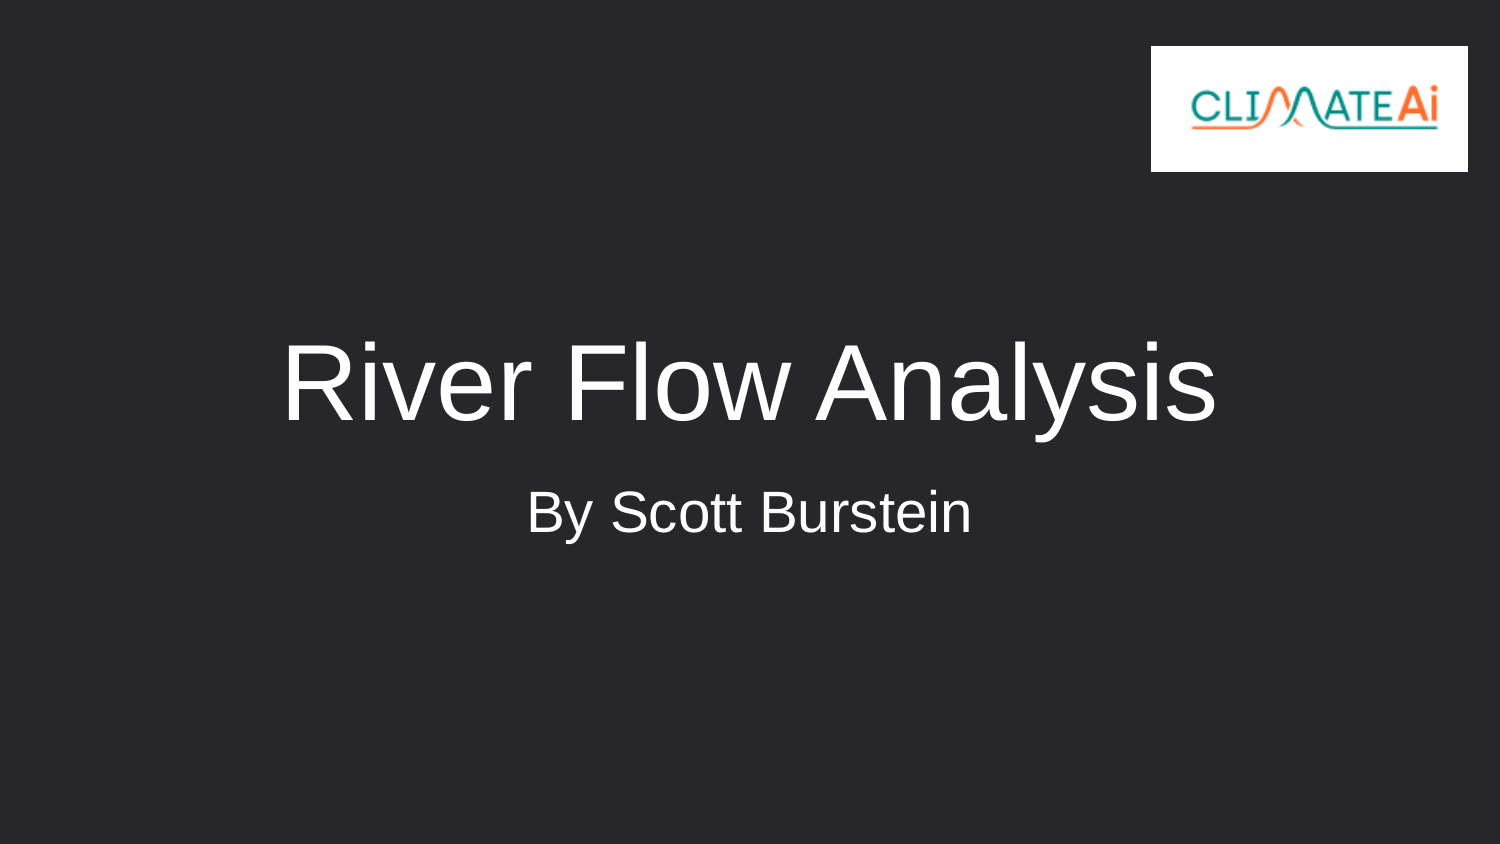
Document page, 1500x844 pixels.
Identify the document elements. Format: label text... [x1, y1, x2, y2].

subtitle By Scott Burstein [51, 464, 1449, 595]
picture [1151, 46, 1468, 172]
title River Flow Analysis [51, 122, 1449, 459]
